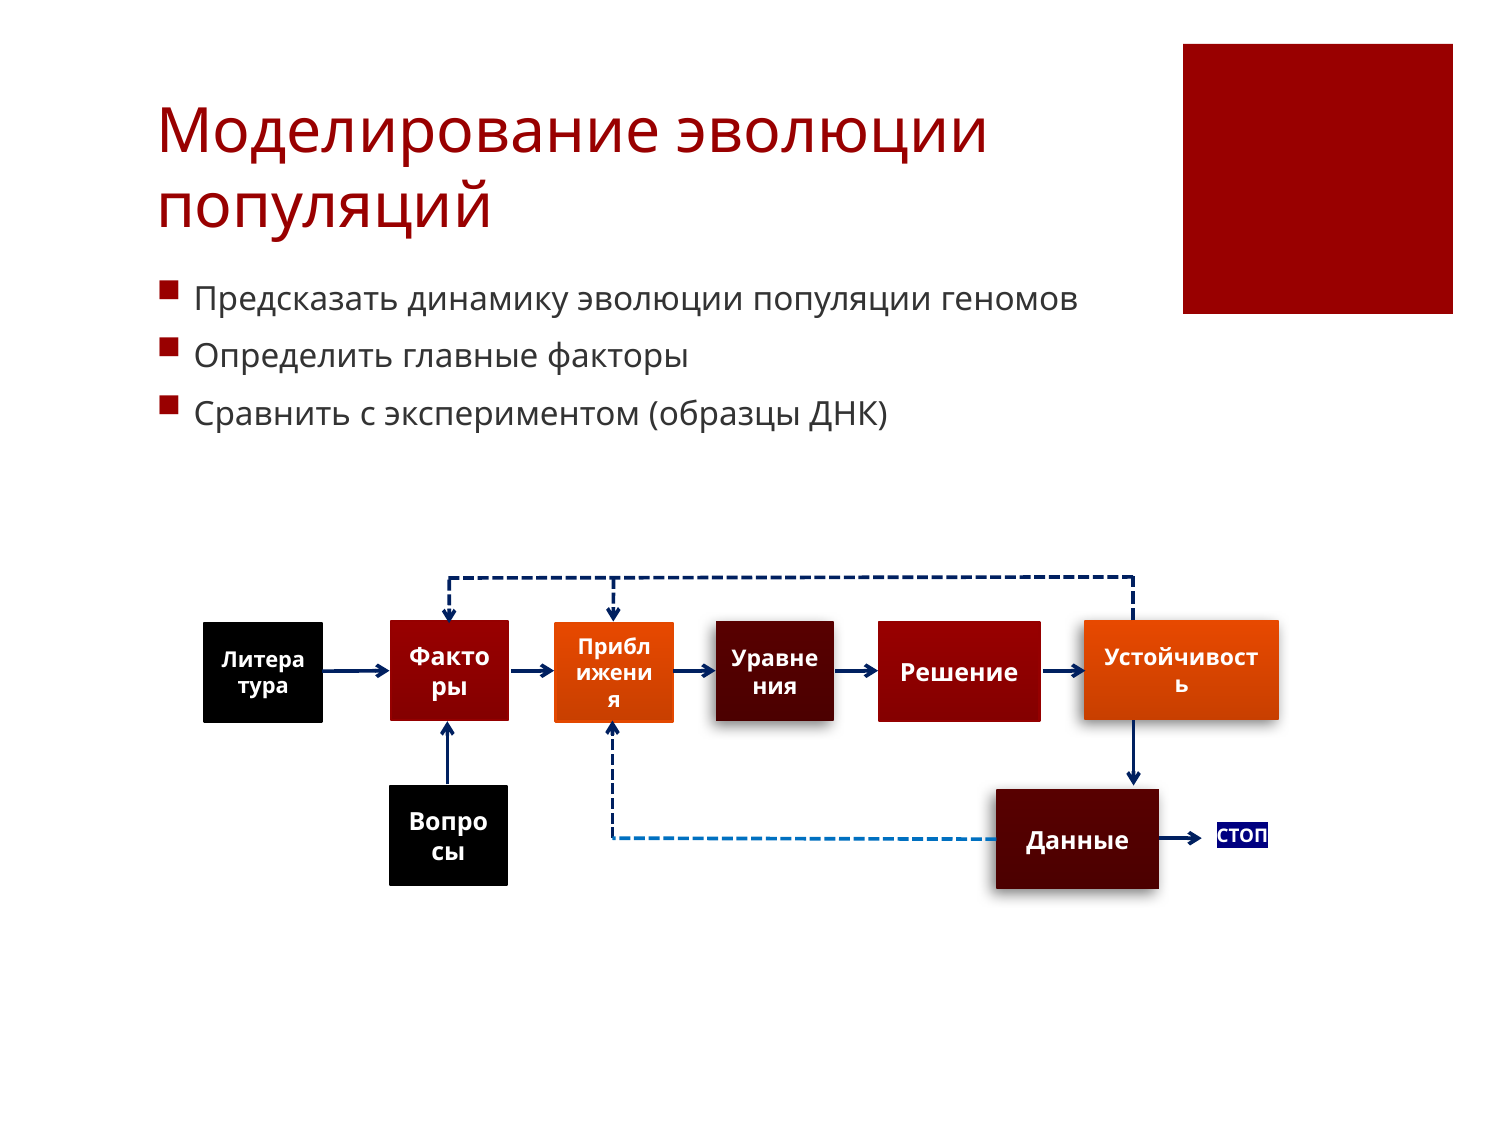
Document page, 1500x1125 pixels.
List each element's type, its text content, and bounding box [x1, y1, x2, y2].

title Моделирование эволюции популяций [141, 73, 1126, 248]
text_box Вопросы [389, 785, 508, 886]
text_box Данные [996, 789, 1159, 889]
list Предсказать динамику эволюции популяции геномов Определить главные факторы Сравнить с экспериментом (образцы ДНК) [141, 286, 1126, 505]
text_box Приближения [554, 622, 674, 723]
text_box Литература [203, 622, 323, 723]
text_box Уравнения [716, 621, 834, 721]
text_box Устойчивость [1084, 620, 1279, 720]
text_box СТОП [1201, 816, 1284, 854]
text_box Факторы [390, 620, 509, 721]
text_box Решение [878, 621, 1041, 722]
